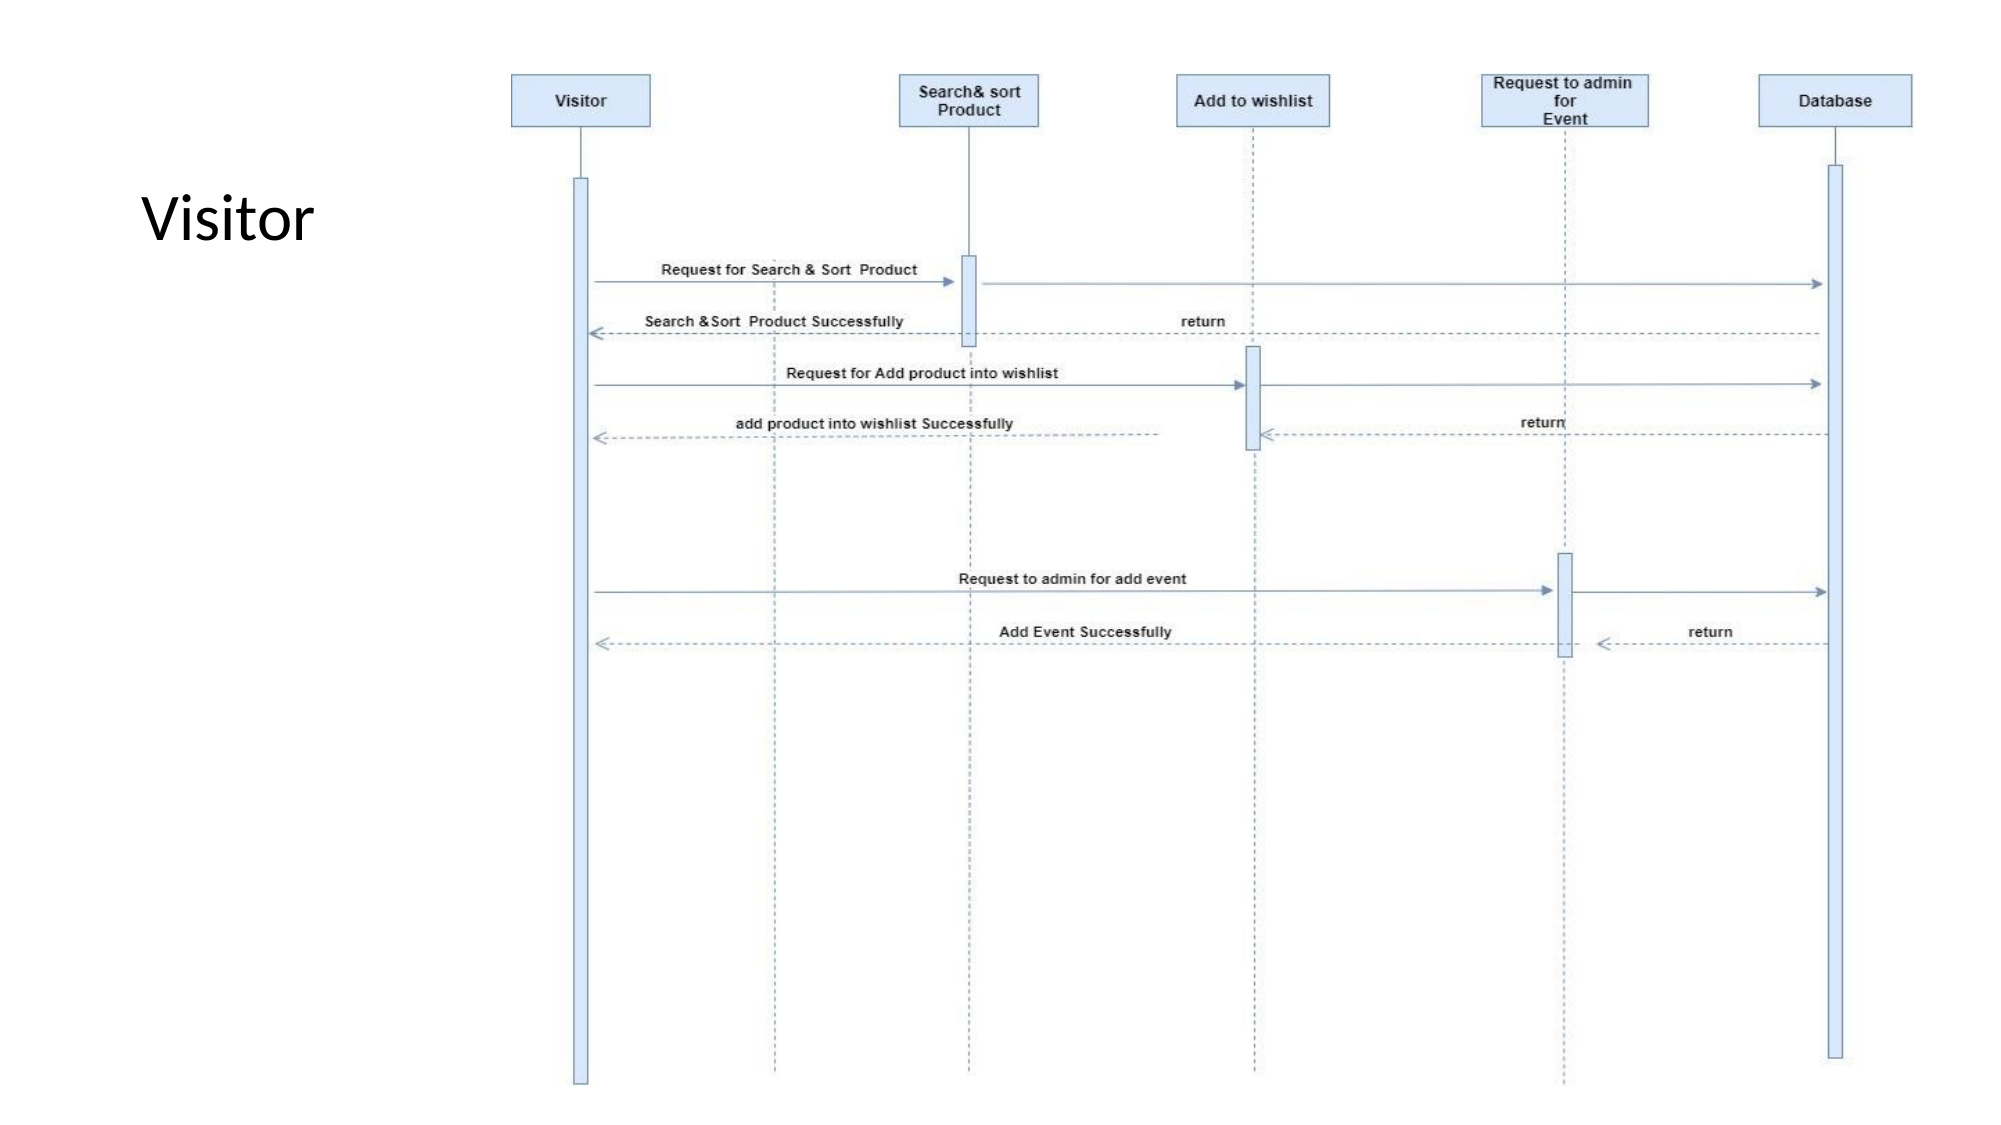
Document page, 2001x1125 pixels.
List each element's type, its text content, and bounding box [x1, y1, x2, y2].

text_box Visitor [126, 166, 425, 262]
picture [511, 73, 1914, 1086]
